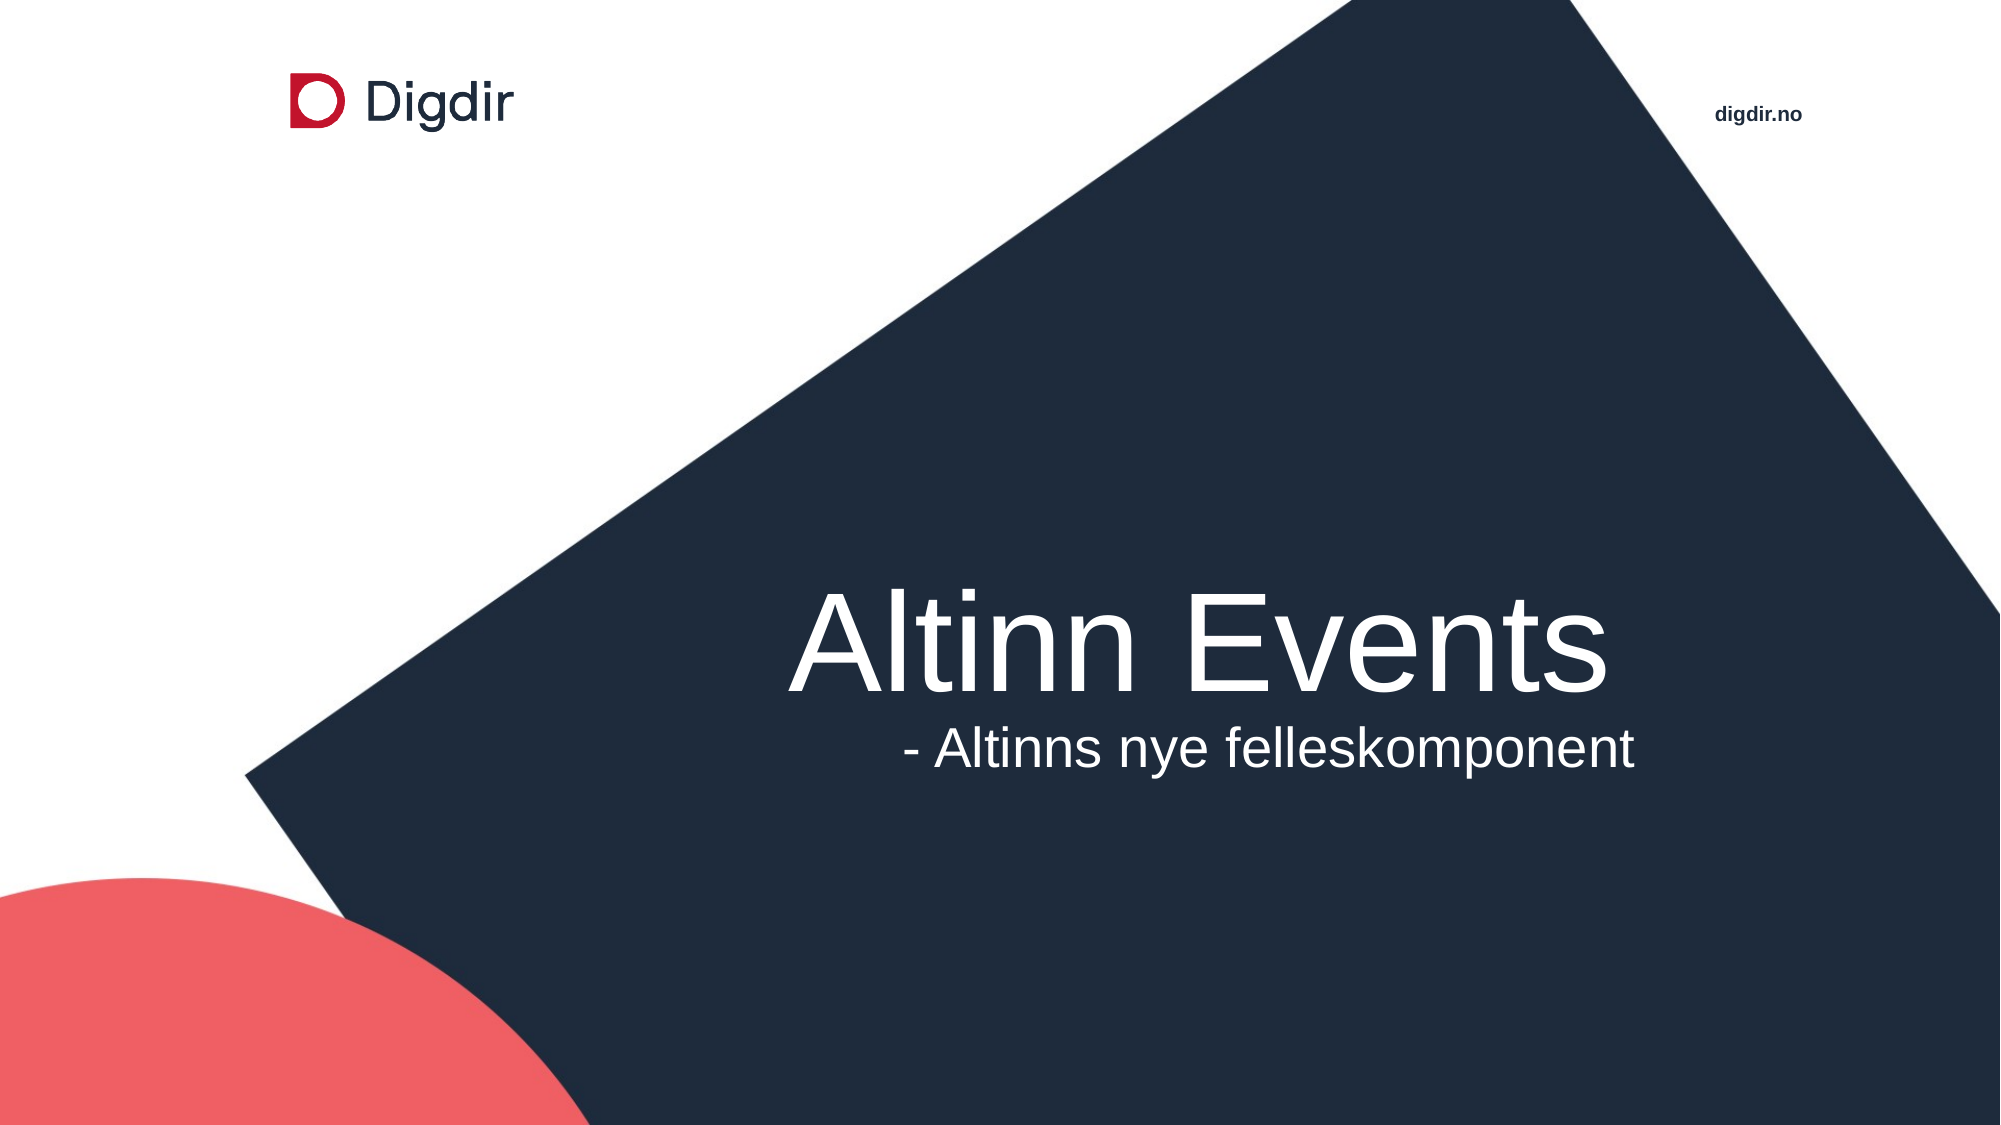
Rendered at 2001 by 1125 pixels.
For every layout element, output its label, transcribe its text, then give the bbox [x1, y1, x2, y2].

title Altinn Events [788, 531, 1635, 720]
picture [0, 0, 2000, 1125]
subtitle - Altinns nye felleskomponent [902, 710, 1721, 944]
